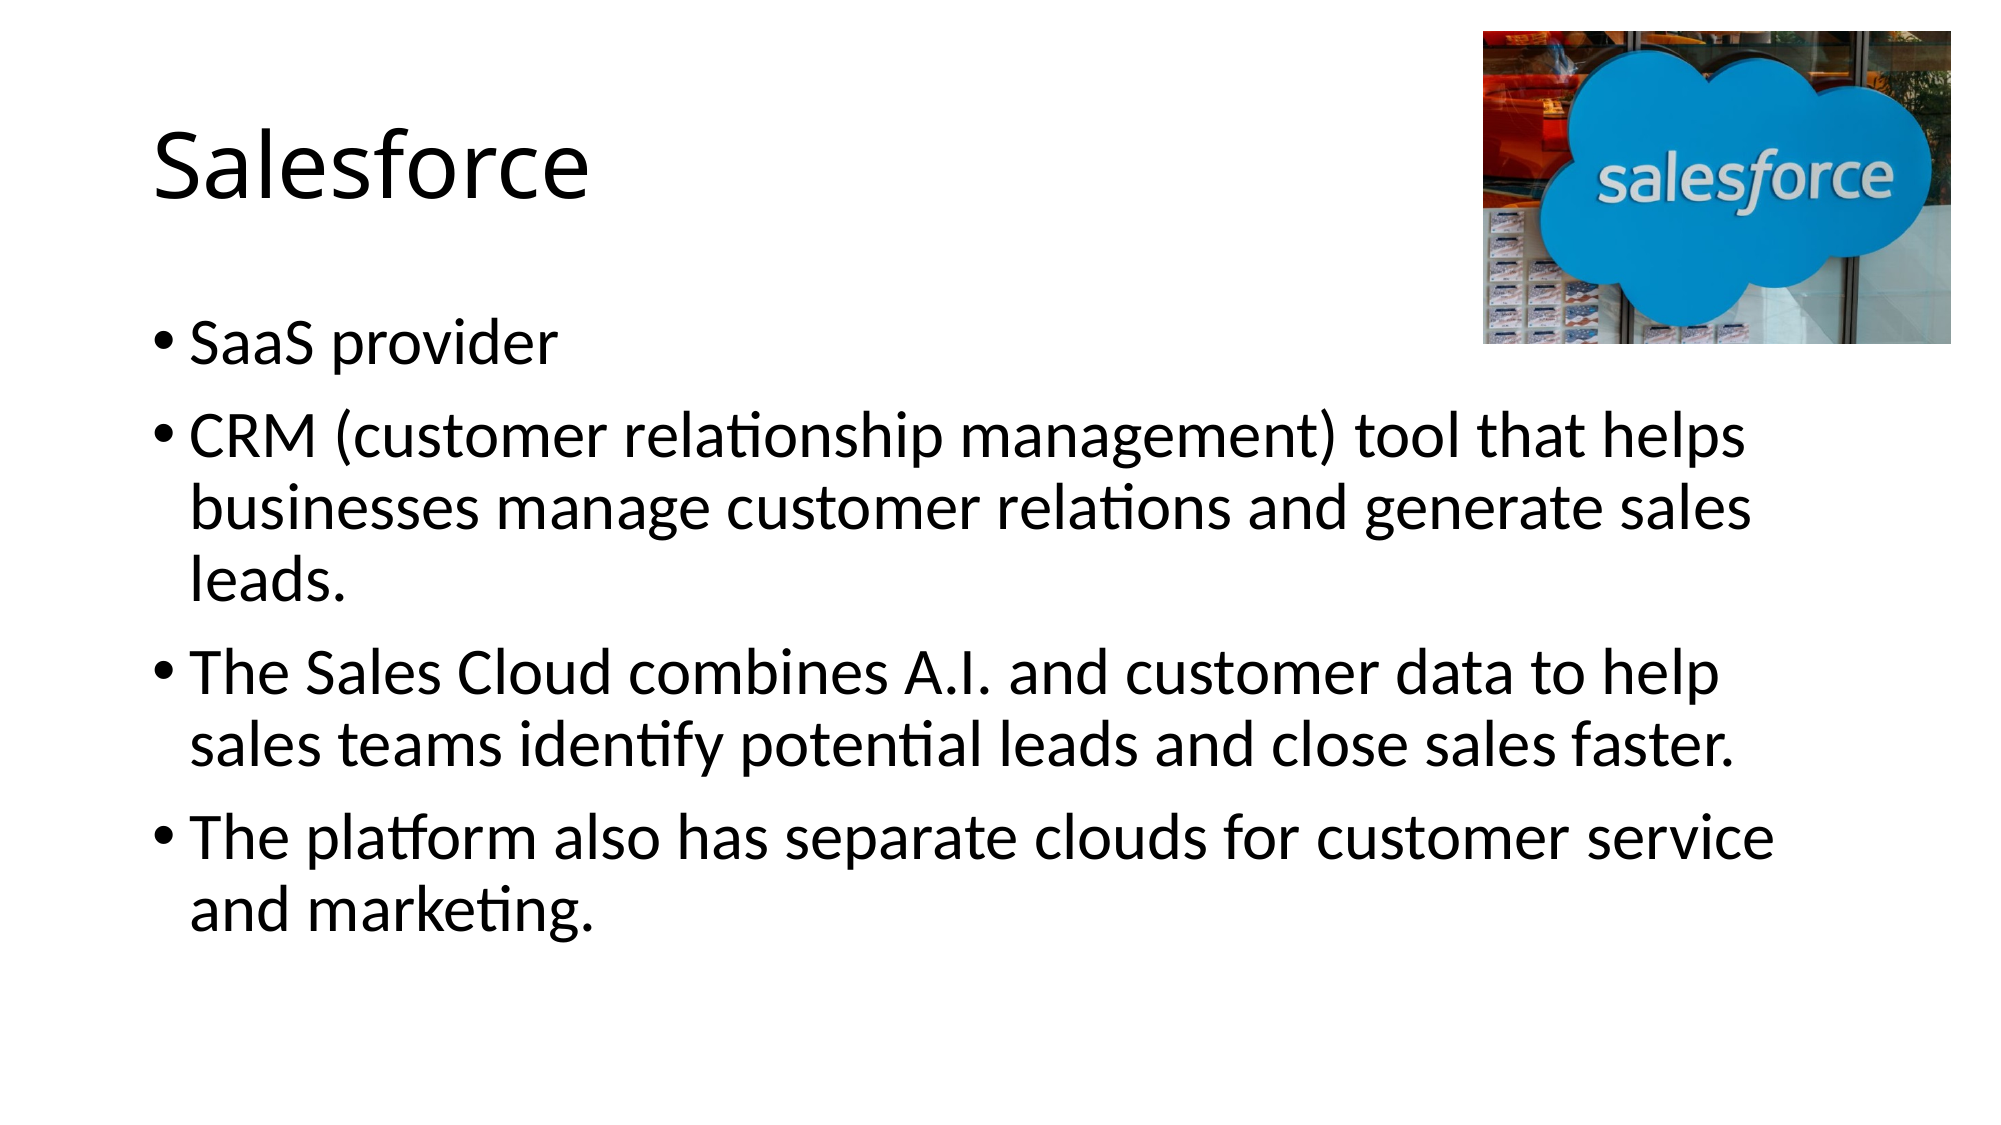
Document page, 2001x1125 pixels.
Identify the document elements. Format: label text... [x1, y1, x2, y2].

list SaaS provider CRM (customer relationship management) tool that helps businesses manage customer relations and generate sales leads. The Sales Cloud combines A.I. and customer data to help sales teams identify potential leads and close sales faster. The platform also has separate clouds for customer service and marketing. [137, 299, 1863, 1014]
title Salesforce [137, 59, 1483, 278]
picture [1483, 31, 1951, 344]
